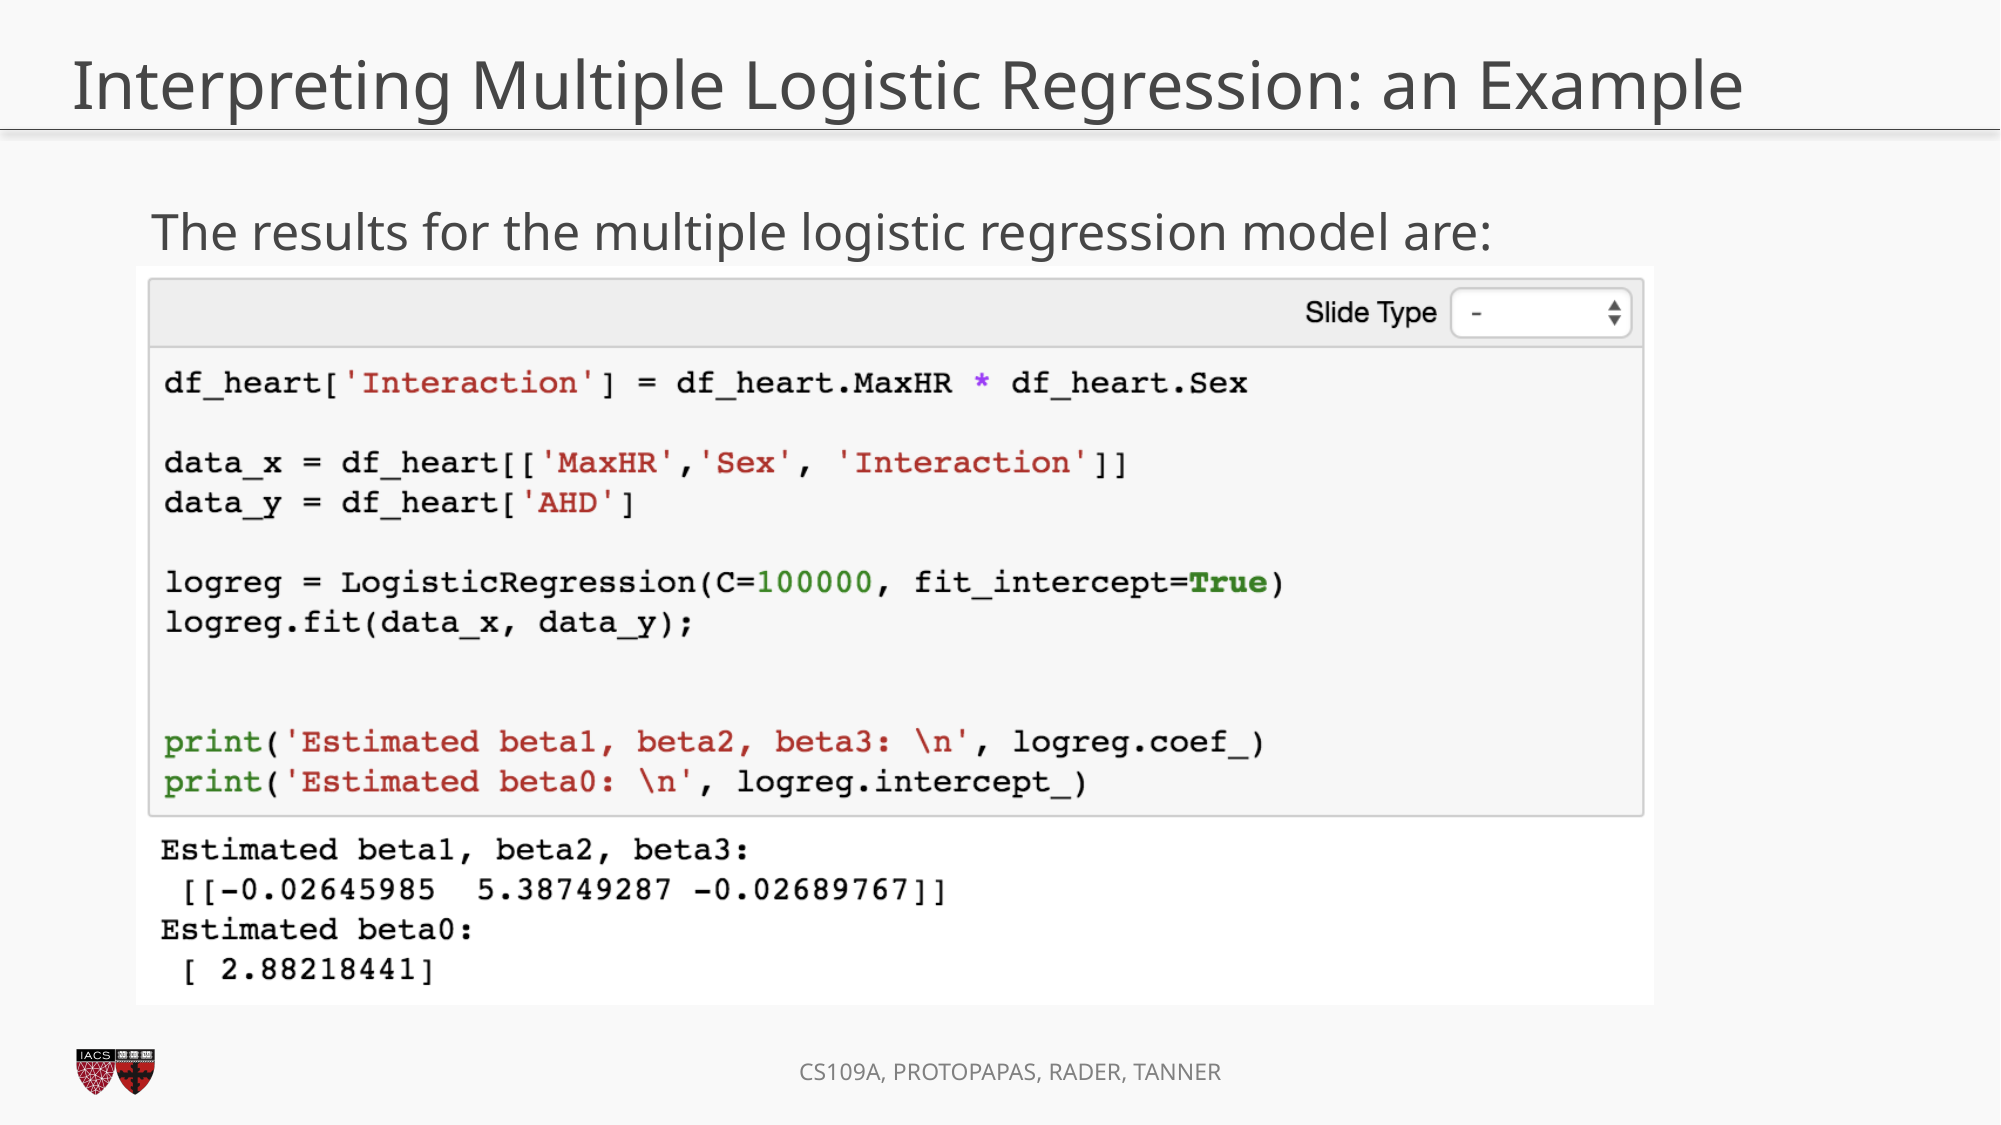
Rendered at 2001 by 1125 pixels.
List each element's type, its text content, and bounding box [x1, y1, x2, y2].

list The results for the multiple logistic regression model are: [136, 193, 1920, 537]
title Interpreting Multiple Logistic Regression: an Example [57, 35, 1943, 162]
picture [136, 265, 1654, 1005]
picture [75, 1049, 155, 1095]
